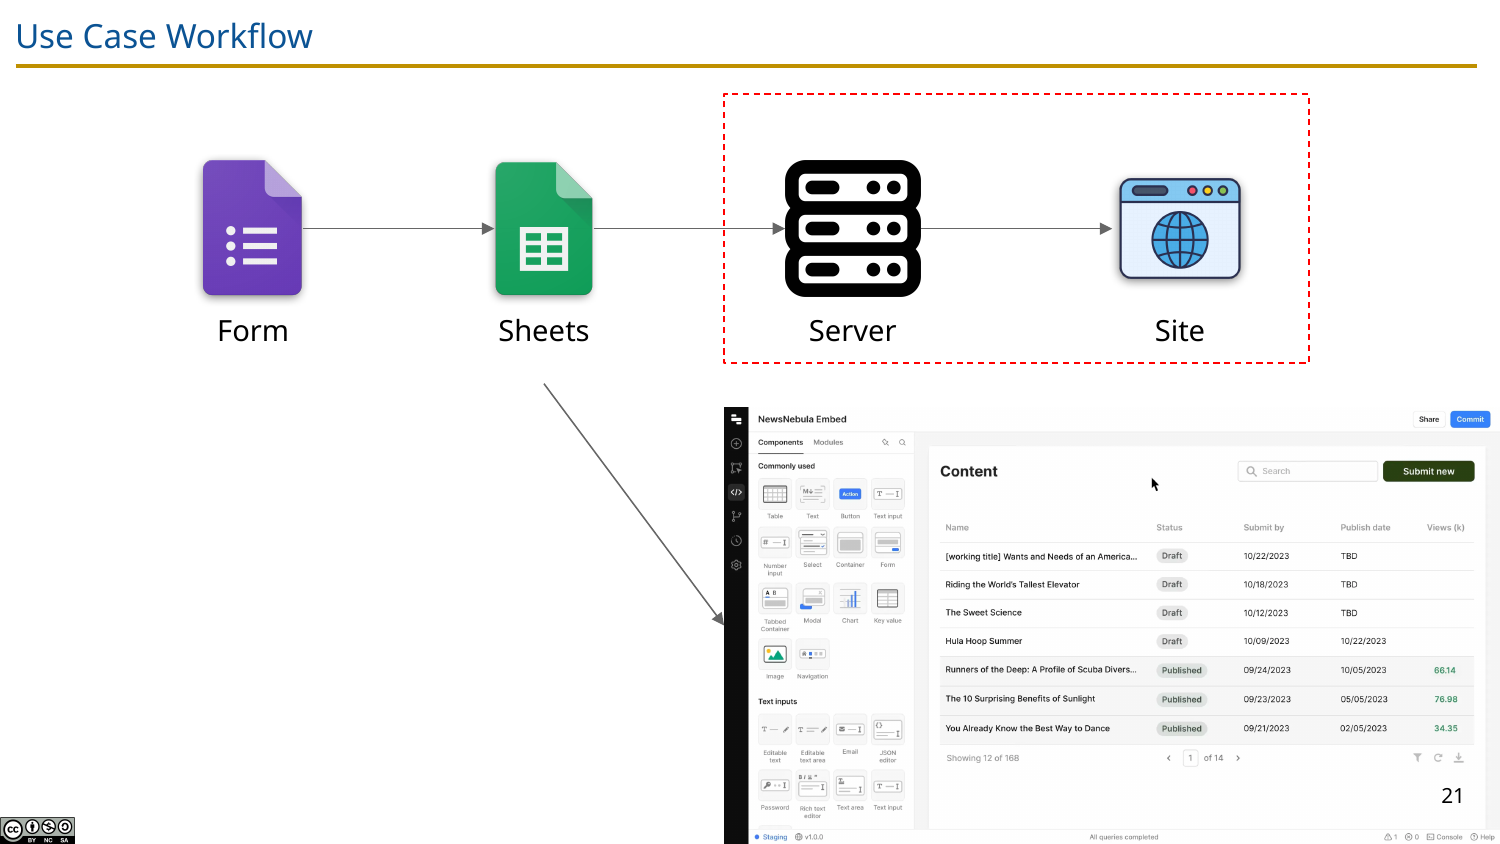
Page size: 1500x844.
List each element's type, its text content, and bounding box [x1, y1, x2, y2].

picture [494, 160, 594, 297]
picture [1111, 160, 1249, 297]
list Sheets [481, 296, 607, 384]
list Site [1117, 305, 1243, 384]
text_box [724, 94, 1309, 364]
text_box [543, 383, 725, 626]
picture [723, 407, 1500, 844]
picture [203, 160, 304, 298]
picture [0, 817, 75, 844]
list Form [191, 296, 316, 384]
title Use Case Workflow [0, 0, 1398, 65]
picture [784, 160, 921, 297]
list Server [790, 305, 916, 384]
